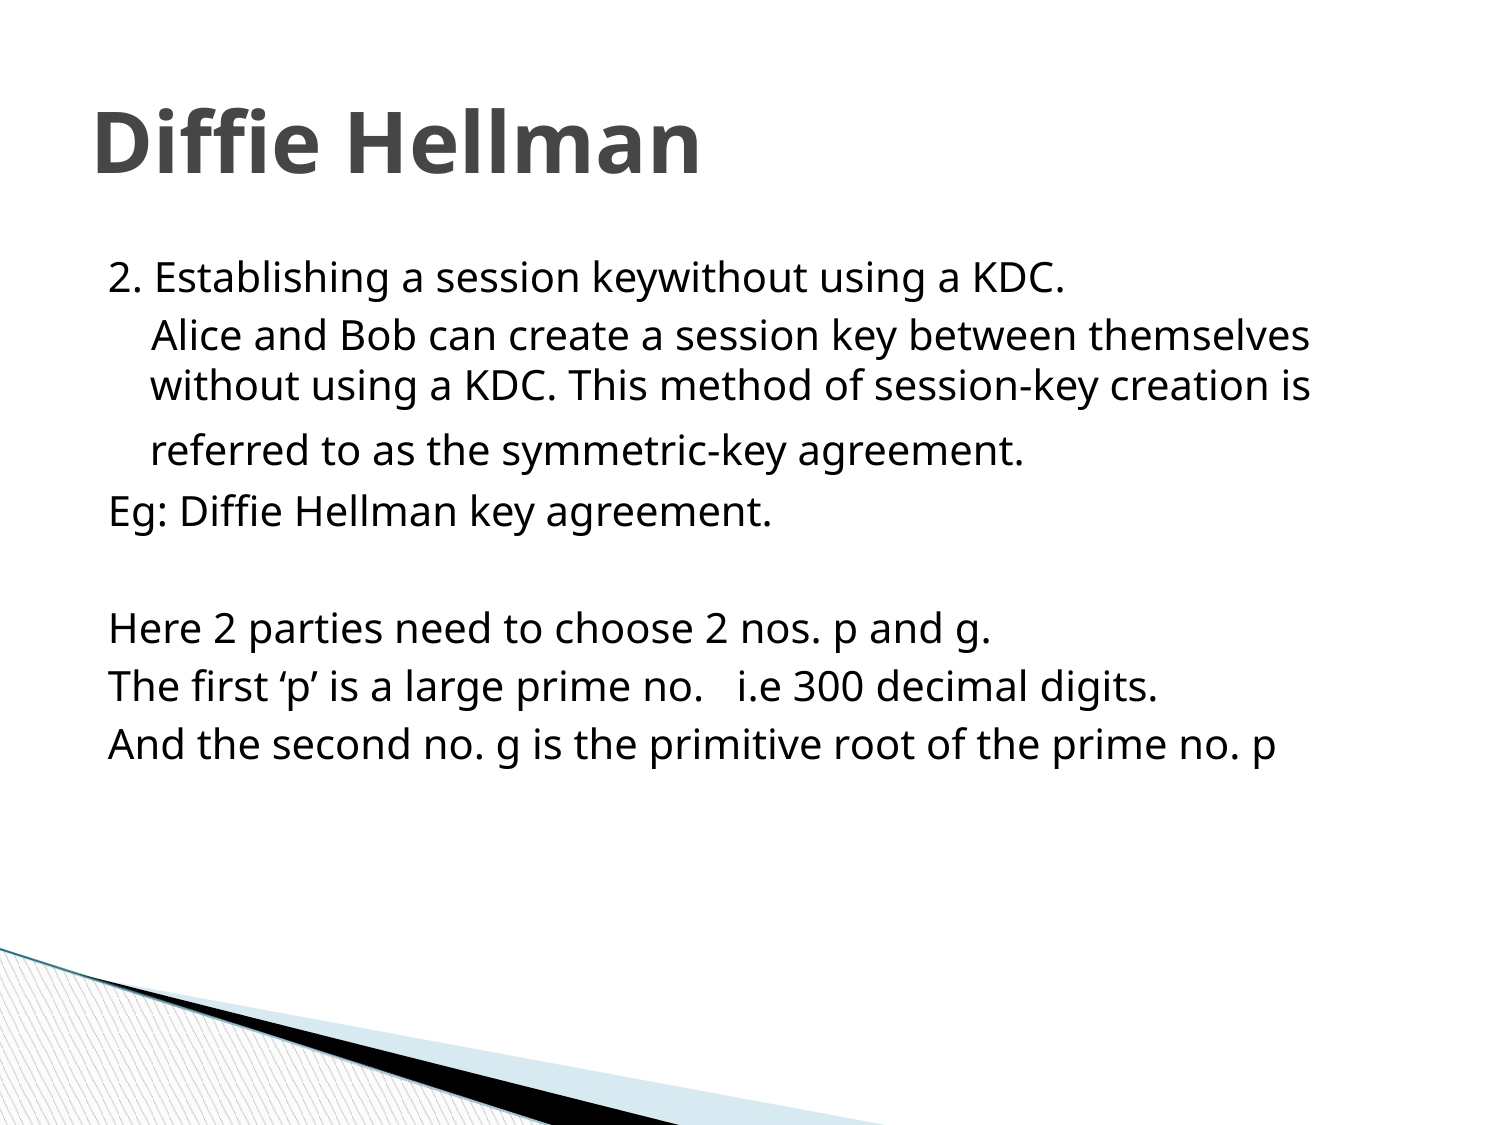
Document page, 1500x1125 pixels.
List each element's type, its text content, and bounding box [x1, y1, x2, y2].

picture [0, 947, 559, 1125]
title Diffie Hellman [75, 45, 1425, 233]
list 2. Establishing a session keywithout using a KDC. Alice and Bob can create a session key between themselves without using a KDC. This method of session-key creation is referred to as the symmetric-key agreement. Eg: Diffie Hellman key agreement. Here 2 parties need to choose 2 nos. p and g. The first ‘p’ is a large prime no. i.e 300 decimal digits. And the second no. g is the primitive root of the prime no. p [75, 242, 1425, 986]
